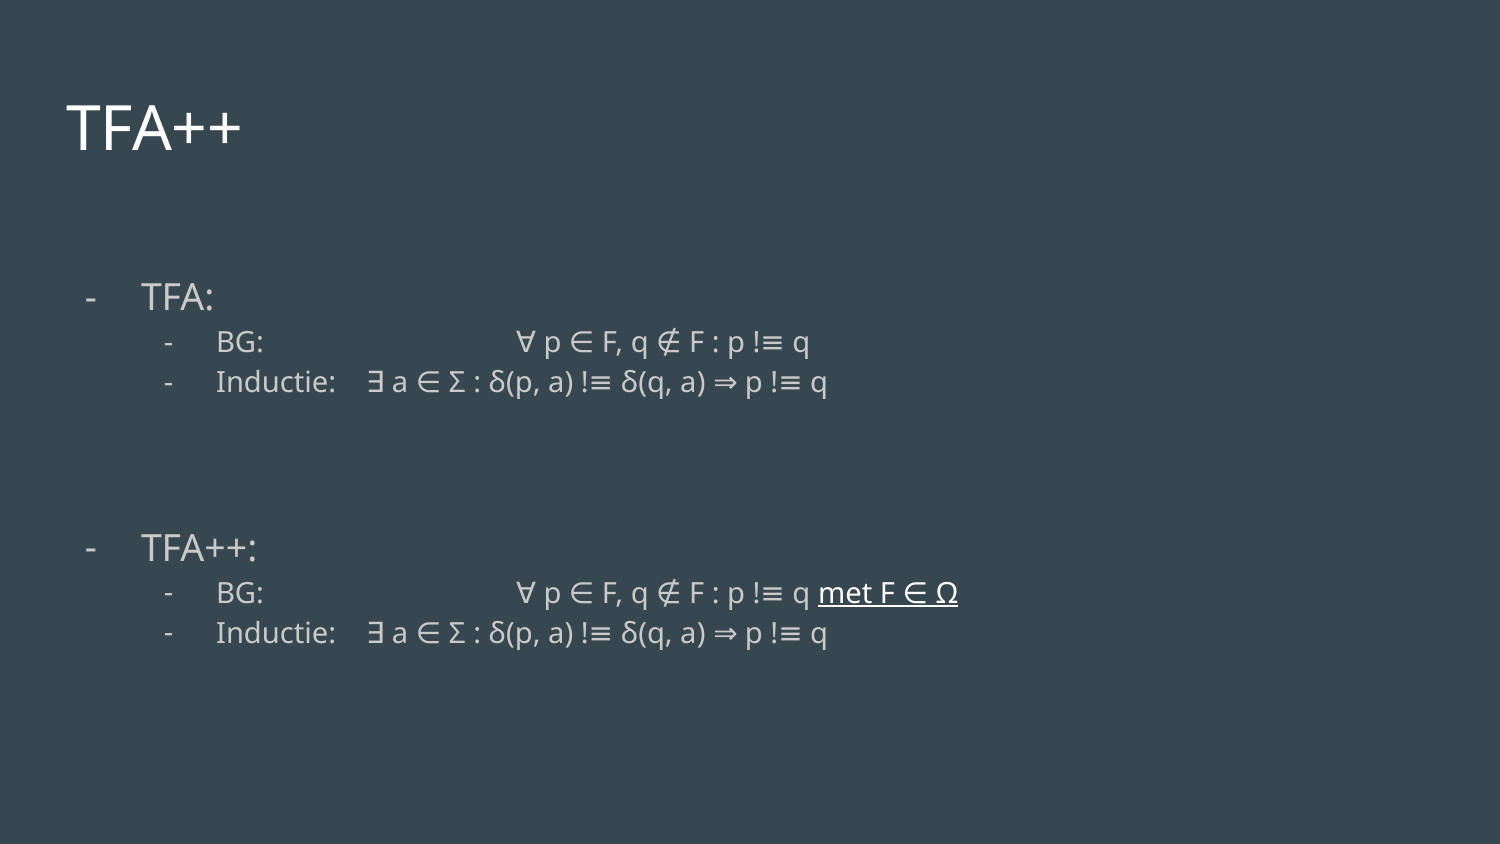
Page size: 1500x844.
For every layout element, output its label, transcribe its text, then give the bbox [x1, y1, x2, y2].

list TFA: BG: ∀ p ∈ F, q ∉ F : p !≡ q Inductie: ∃ a ∈ Σ : δ(p, a) !≡ δ(q, a) ⇒ p !≡ q TFA++: BG: ∀ p ∈ F, q ∉ F : p !≡ q met F ∈ Ω Inductie: ∃ a ∈ Σ : δ(p, a) !≡ δ(q, a) ⇒ p !≡ q [51, 251, 1449, 686]
title TFA++ [51, 72, 1449, 167]
